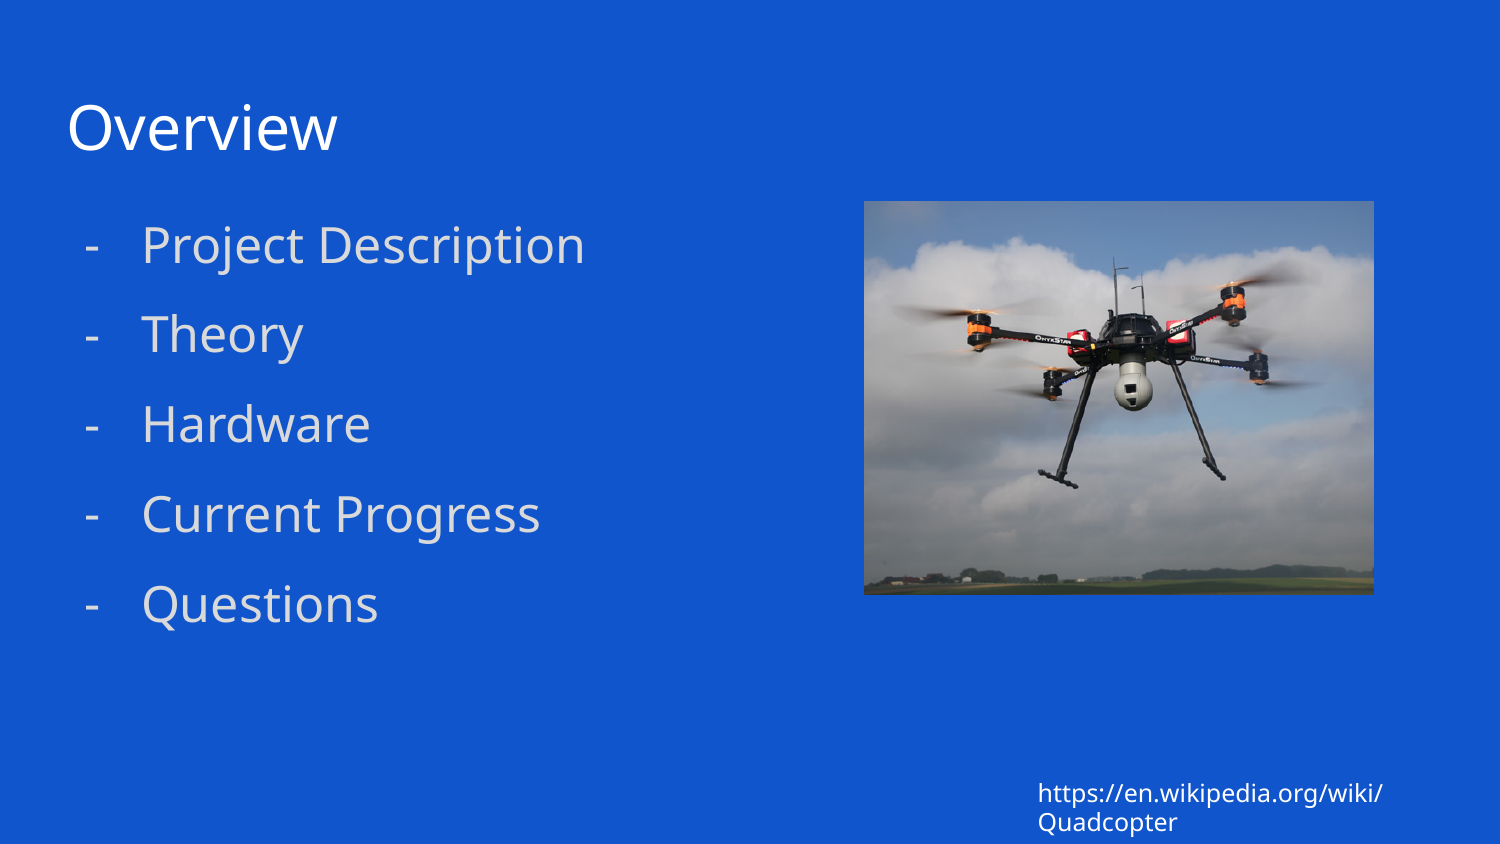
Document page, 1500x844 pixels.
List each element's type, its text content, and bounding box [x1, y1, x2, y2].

list Project Description Theory Hardware Current Progress Questions [51, 189, 628, 680]
picture [864, 201, 1375, 595]
text_box https://en.wikipedia.org/wiki/Quadcopter [1022, 771, 1500, 843]
title Overview [51, 72, 1449, 167]
